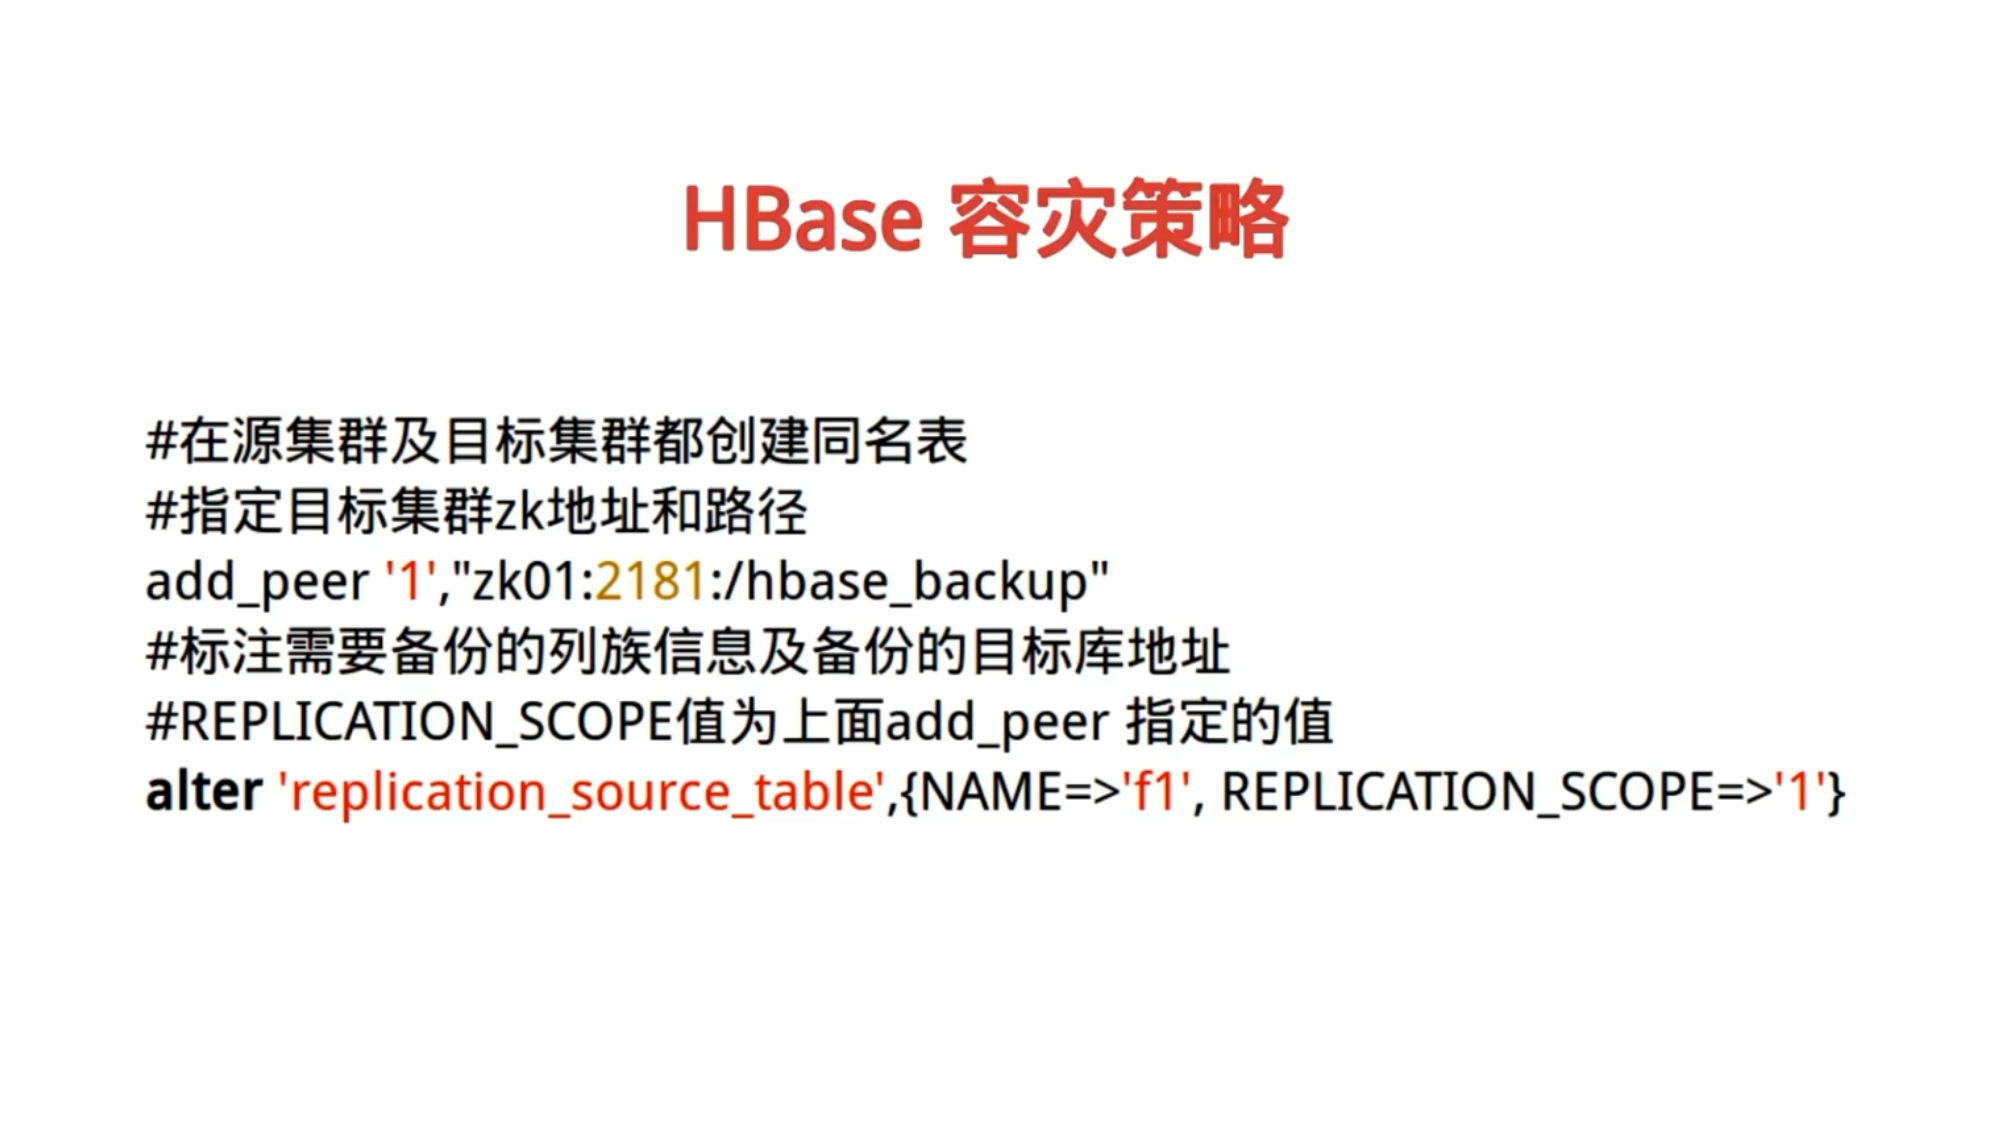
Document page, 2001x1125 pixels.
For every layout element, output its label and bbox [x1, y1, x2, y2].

picture [61, 128, 1920, 908]
